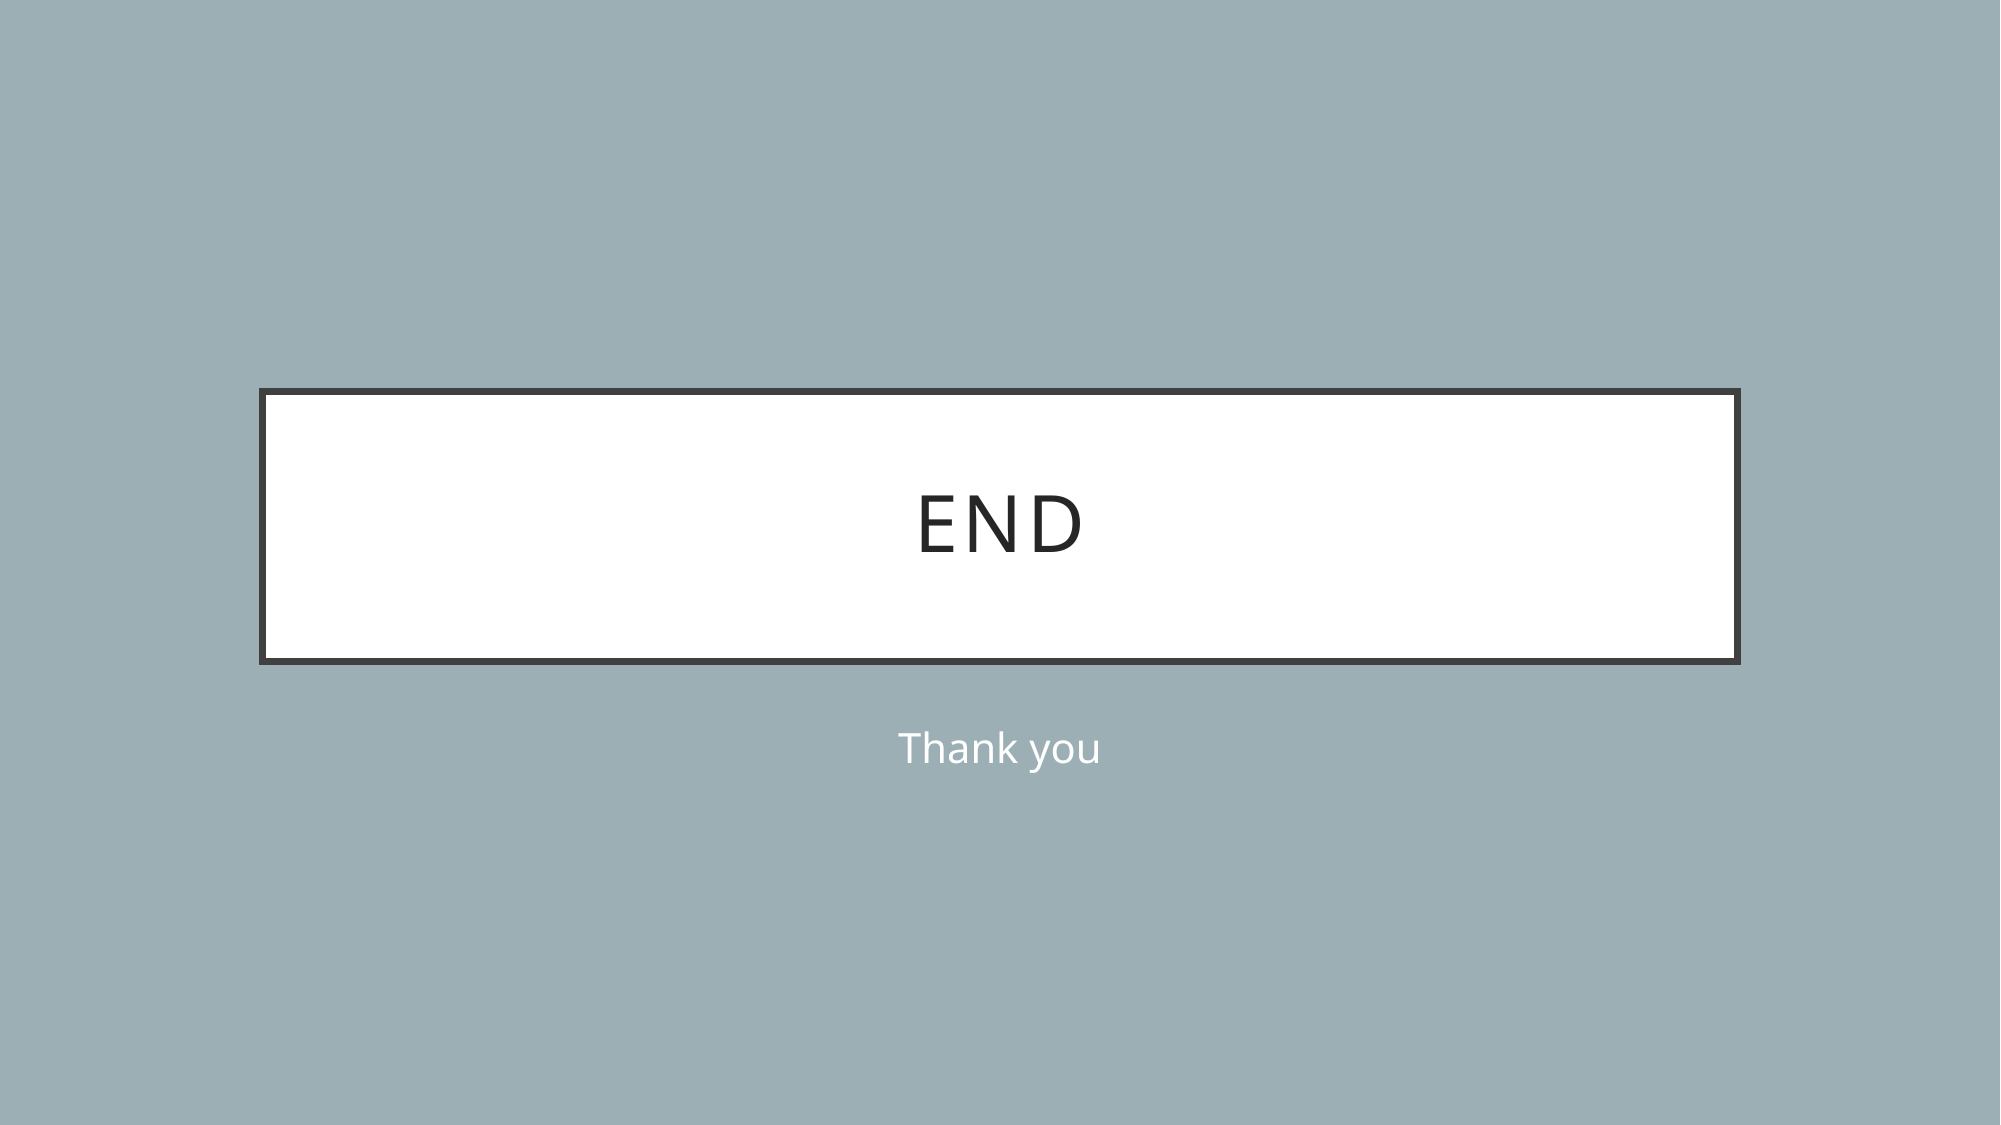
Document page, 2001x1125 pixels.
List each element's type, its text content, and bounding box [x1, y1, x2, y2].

subtitle Thank you [442, 713, 1558, 918]
title END [259, 388, 1741, 665]
